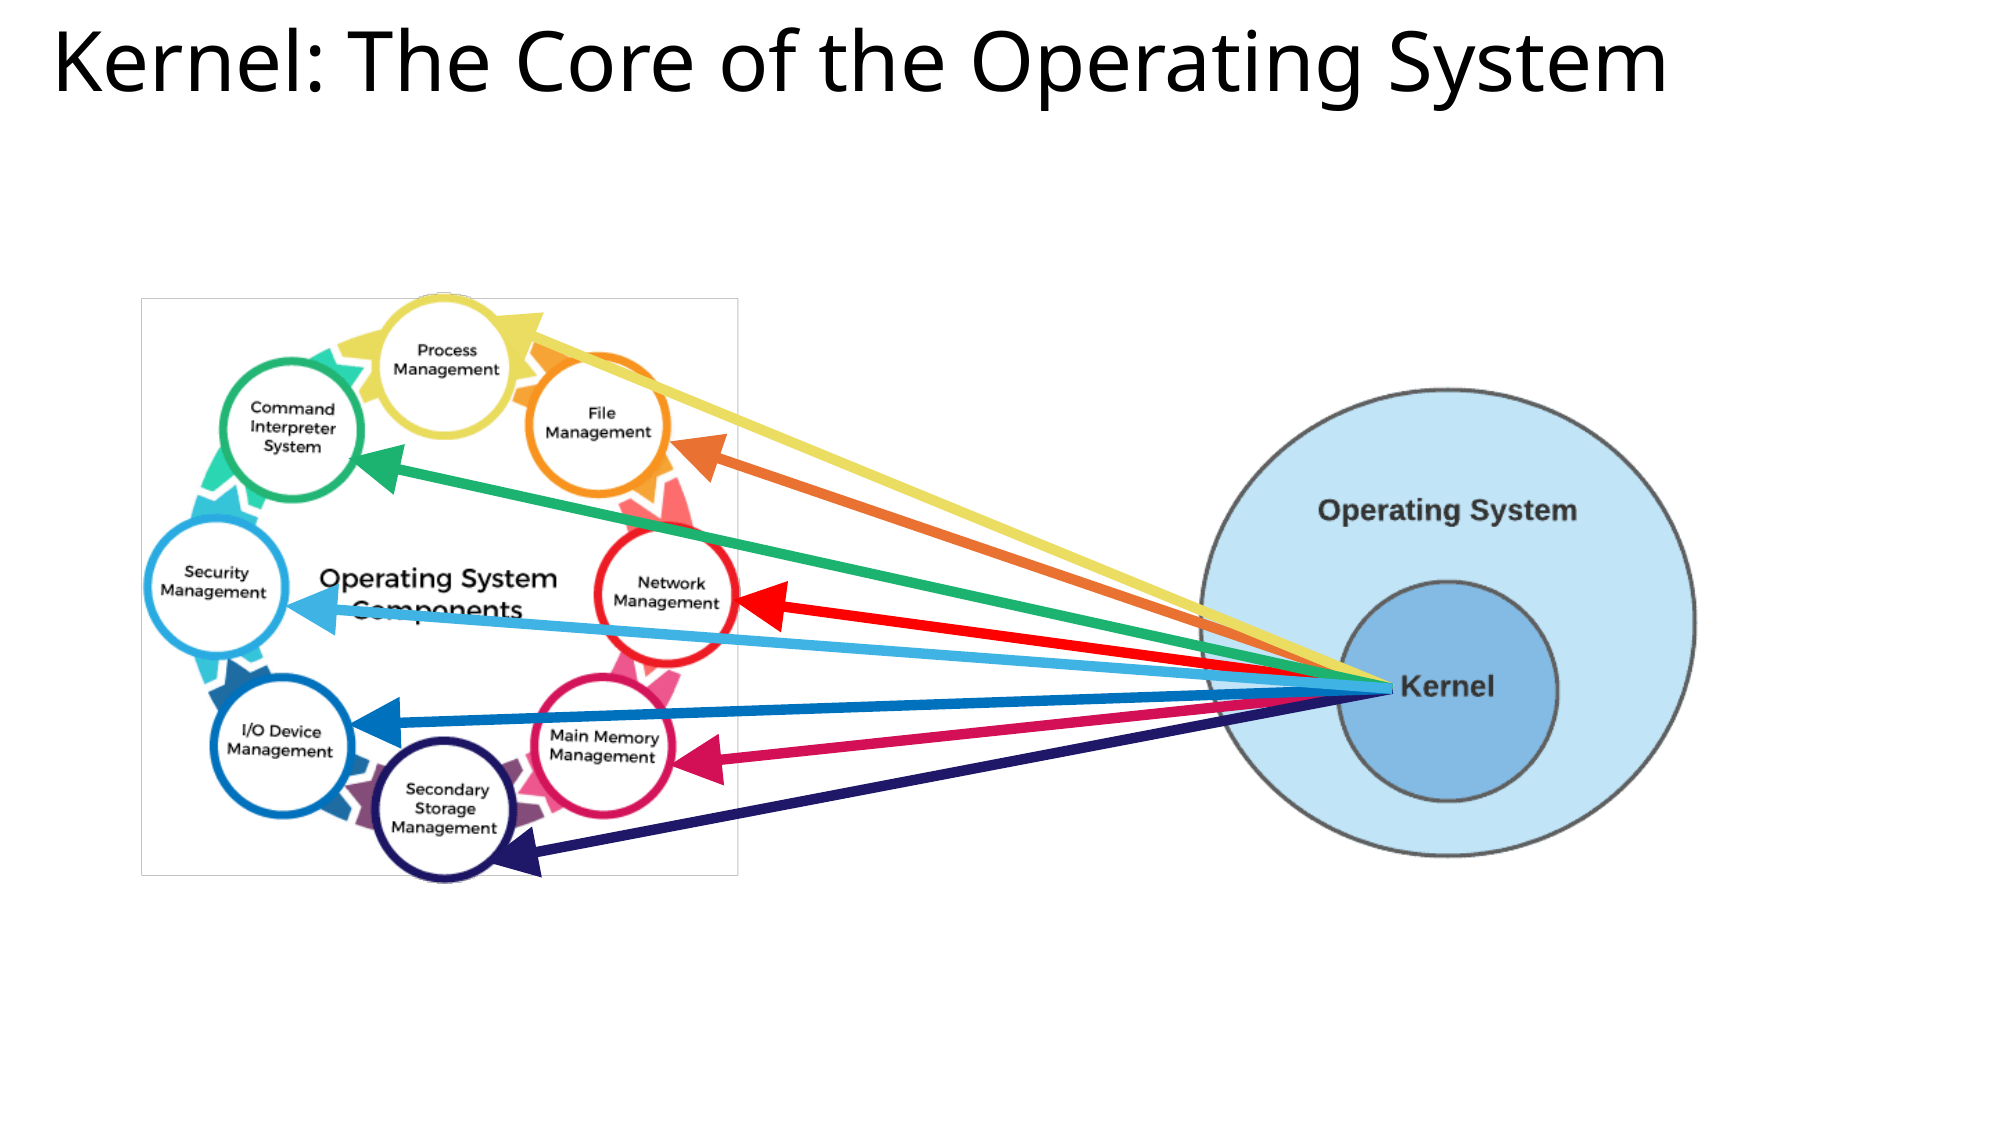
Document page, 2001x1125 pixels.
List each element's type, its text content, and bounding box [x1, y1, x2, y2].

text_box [348, 690, 1393, 726]
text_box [284, 605, 1393, 690]
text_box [348, 457, 1393, 605]
picture [128, 286, 752, 888]
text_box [485, 726, 1393, 863]
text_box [485, 316, 1393, 457]
picture [1146, 335, 1750, 912]
text_box Kernel: The Core of the Operating System [36, 12, 1967, 159]
